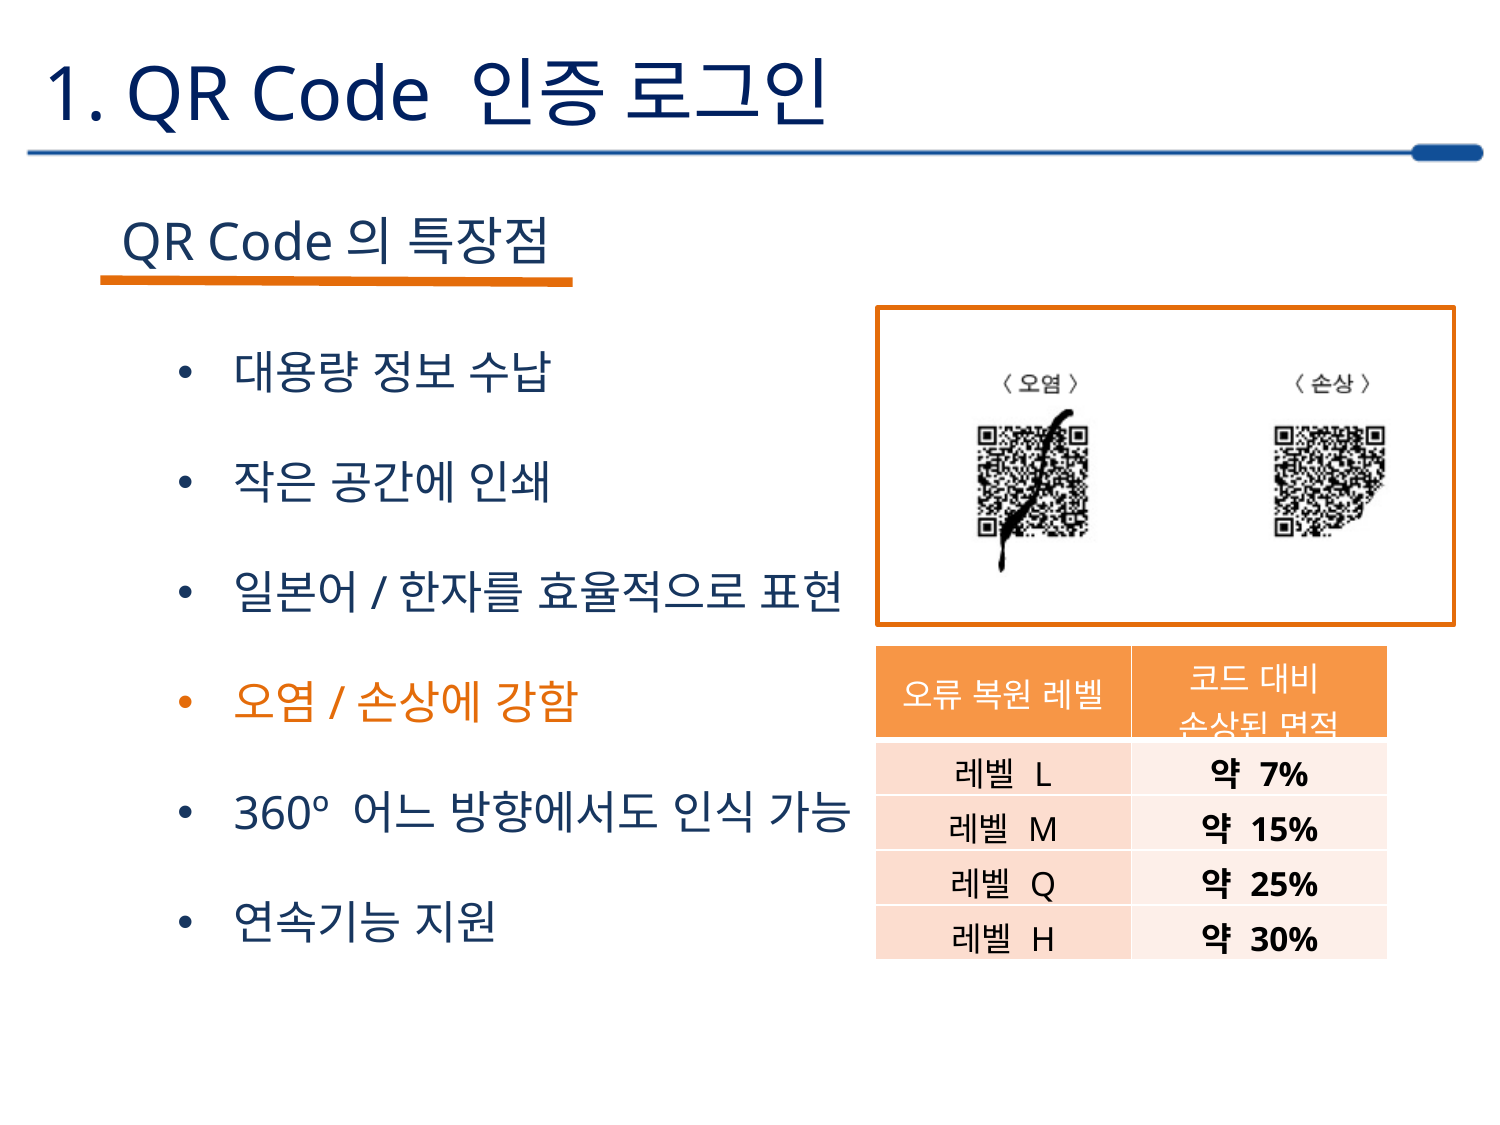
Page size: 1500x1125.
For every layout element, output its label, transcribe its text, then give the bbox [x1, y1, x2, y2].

text_box QR Code의 특장점 [106, 201, 567, 277]
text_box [100, 279, 573, 283]
table_cell 레벨 Q [876, 851, 1131, 904]
table_cell 레벨 M [876, 796, 1131, 849]
table_cell 레벨 L [876, 743, 1131, 794]
text_box 대용량 정보 수납 작은 공간에 인쇄 일본어/한자를 효율적으로 표현 오염/손상에 강함 360º 어느 방향에서도 인식 가능 연속기능 지원 [162, 281, 868, 957]
text_box 1. QR Code 인증 로그인 [28, 37, 1500, 153]
table_header 코드 대비 손상된 면적 [1132, 646, 1387, 737]
table_header 오류 복원 레벨 [876, 646, 1131, 737]
table_cell 약 15% [1132, 796, 1387, 849]
picture [0, 0, 1500, 1095]
table_cell 약 30% [1132, 906, 1387, 959]
table_cell 약 25% [1132, 851, 1387, 904]
table_cell 레벨 H [876, 906, 1131, 959]
table_cell 약 7% [1132, 743, 1387, 794]
